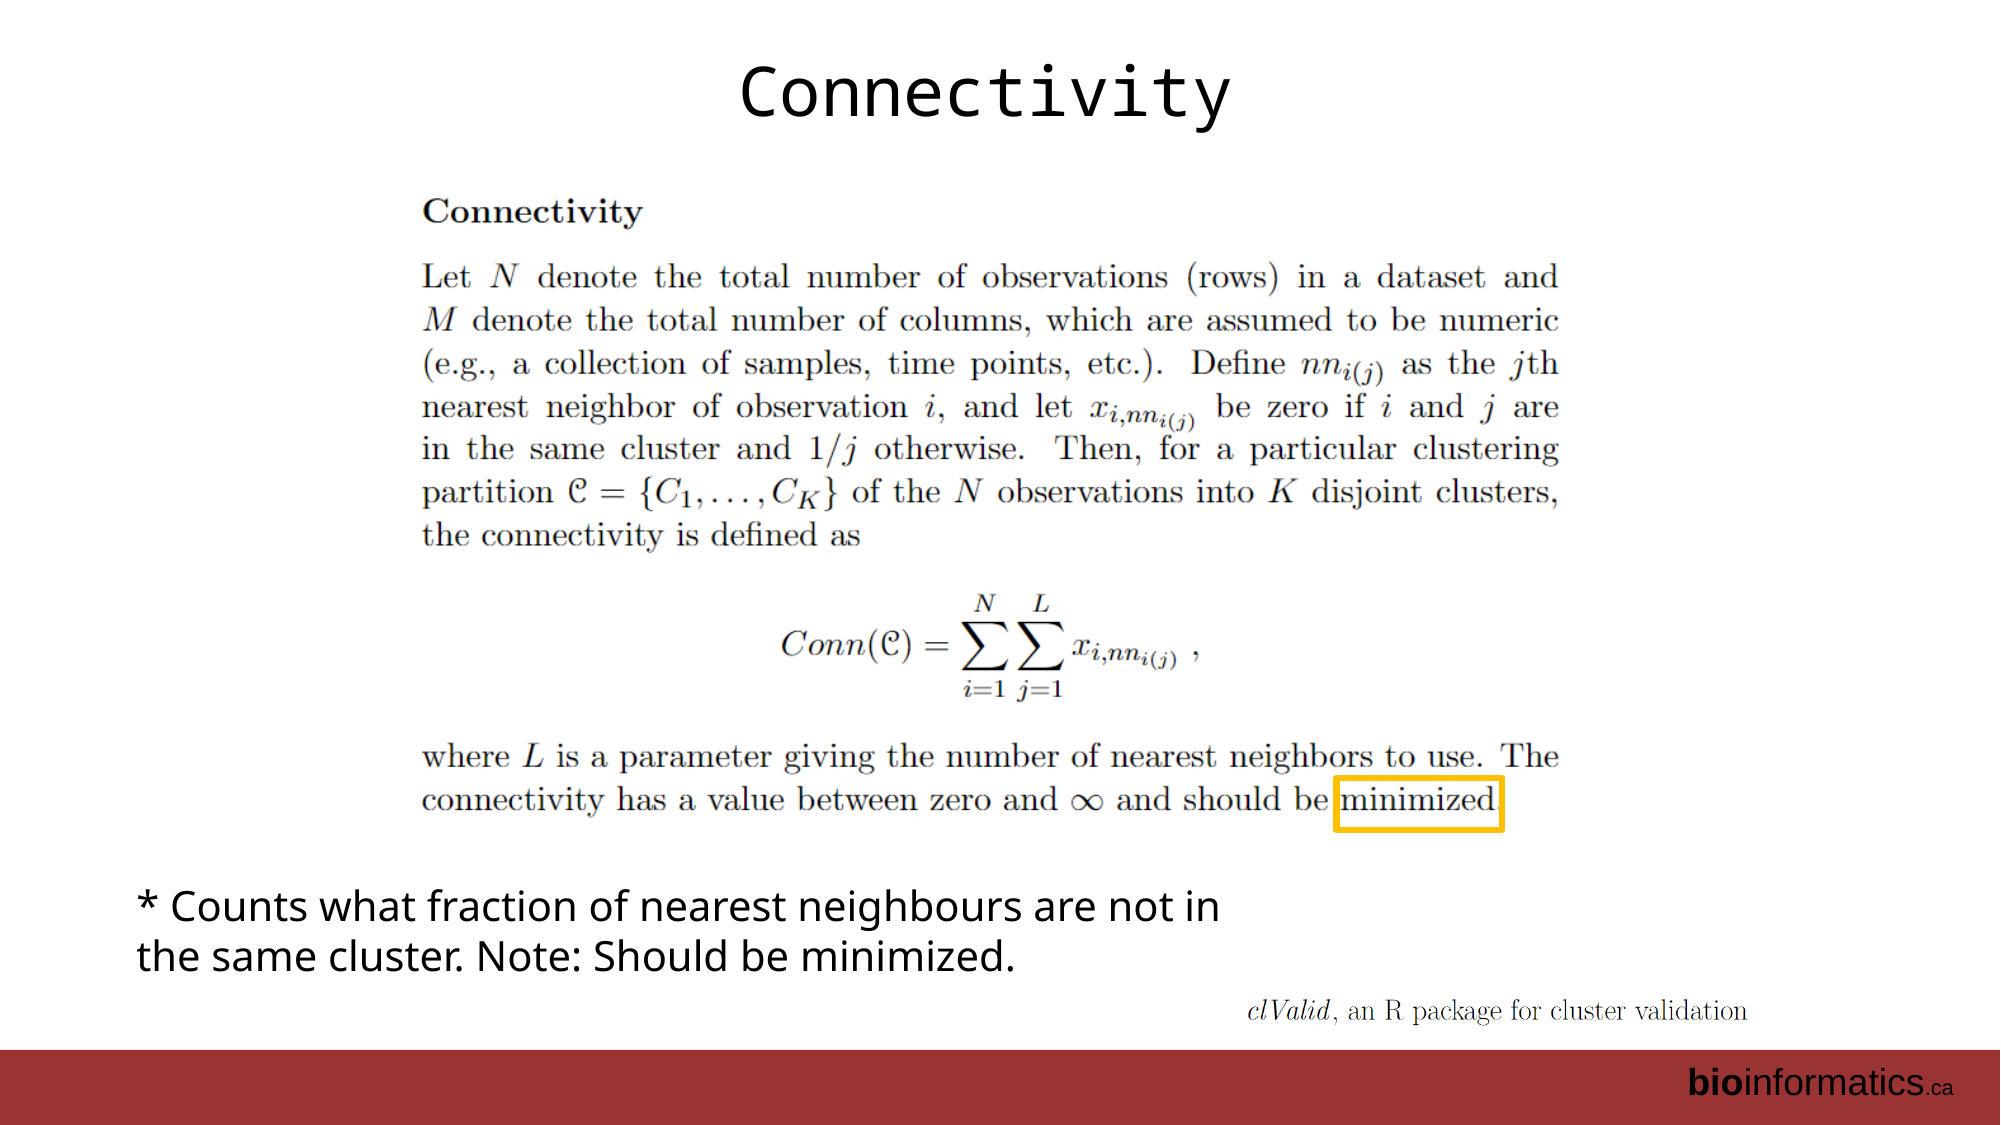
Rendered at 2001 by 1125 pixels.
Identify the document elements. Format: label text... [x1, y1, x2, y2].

text_box * Counts what fraction of nearest neighbours are not in the same cluster. Note: Should be minimized. [121, 872, 1305, 1091]
picture [411, 187, 1588, 842]
picture [1246, 981, 1751, 1041]
text_box Connectivity [246, 0, 1725, 188]
